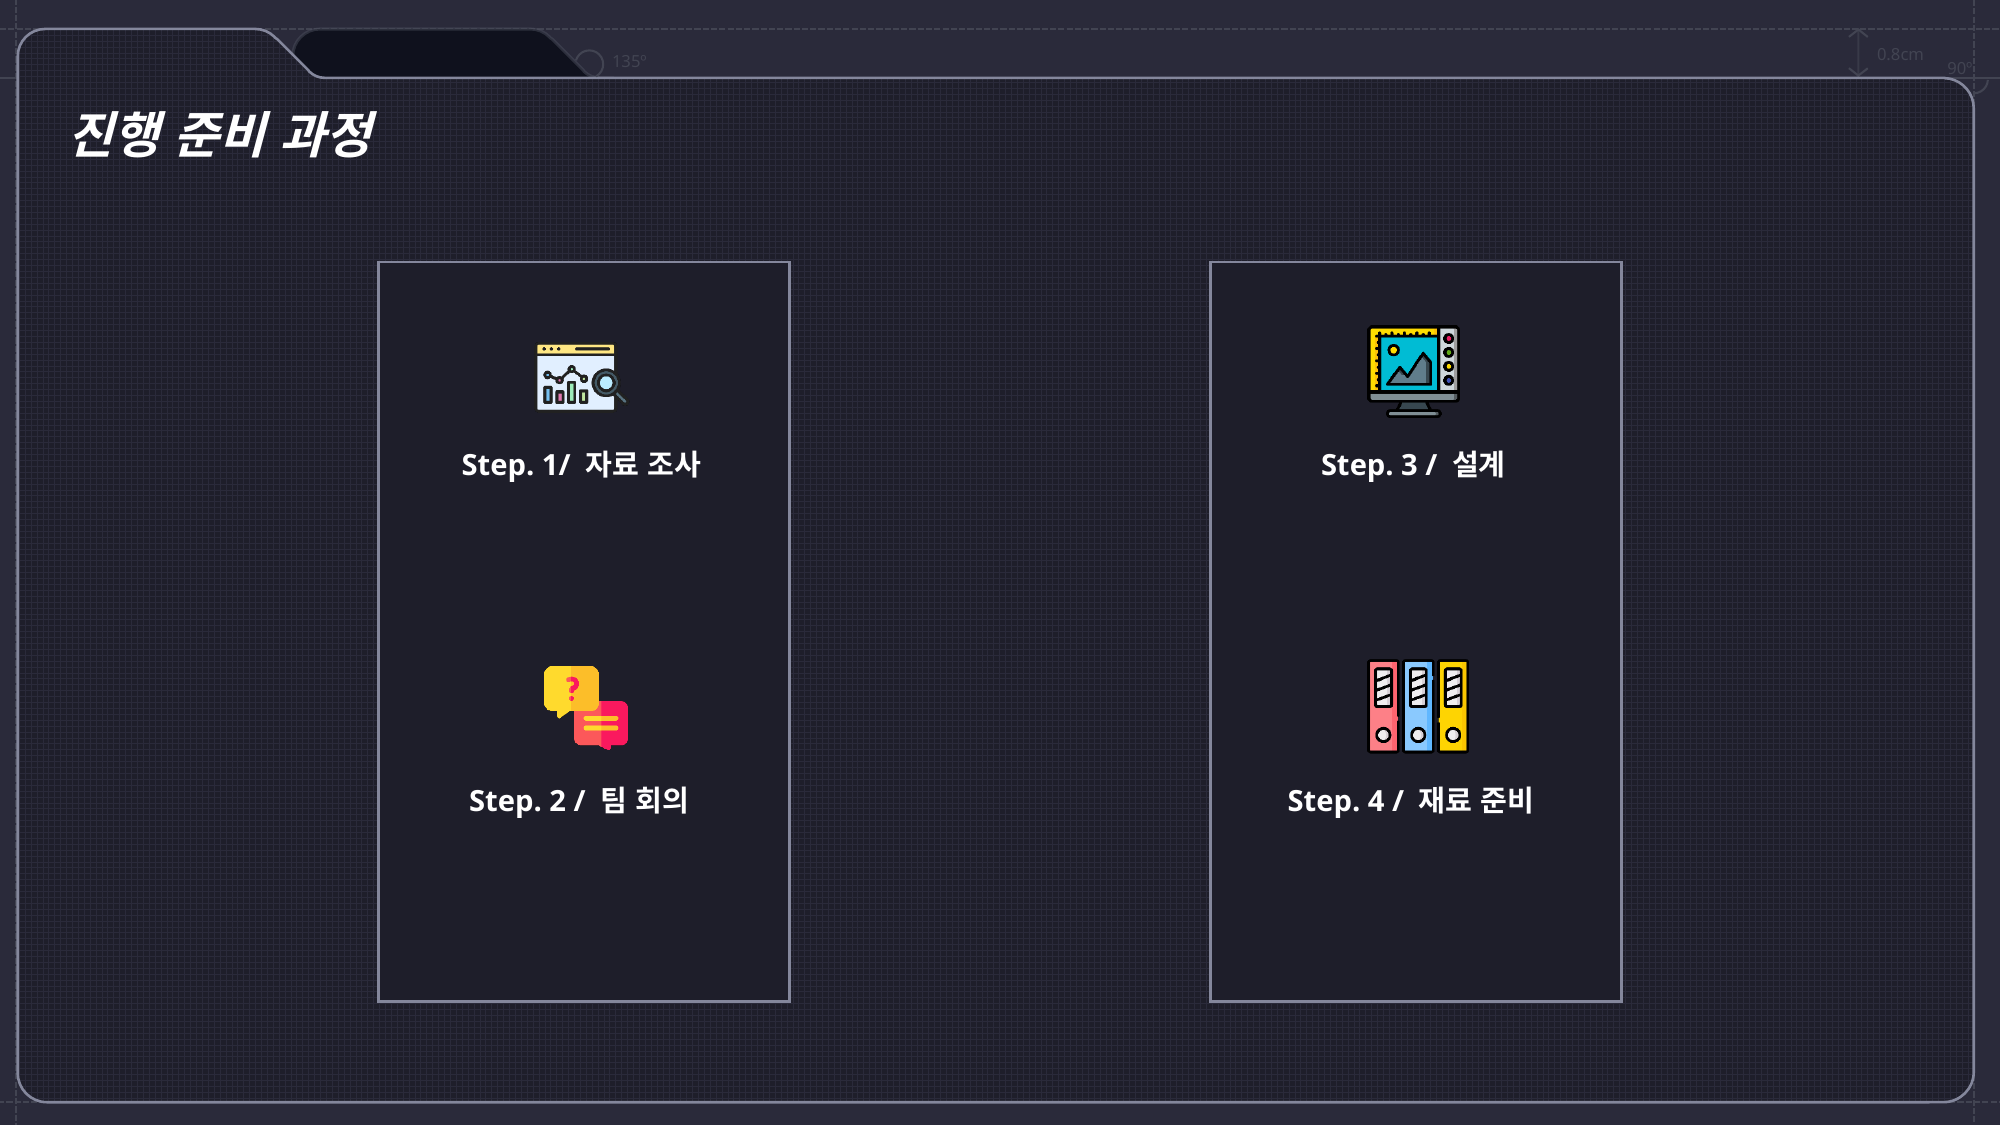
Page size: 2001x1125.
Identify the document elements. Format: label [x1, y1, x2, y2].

text_box [0, 0, 2000, 1125]
picture [544, 665, 628, 750]
picture [1367, 325, 1460, 418]
picture [1367, 655, 1469, 758]
picture [529, 325, 634, 429]
